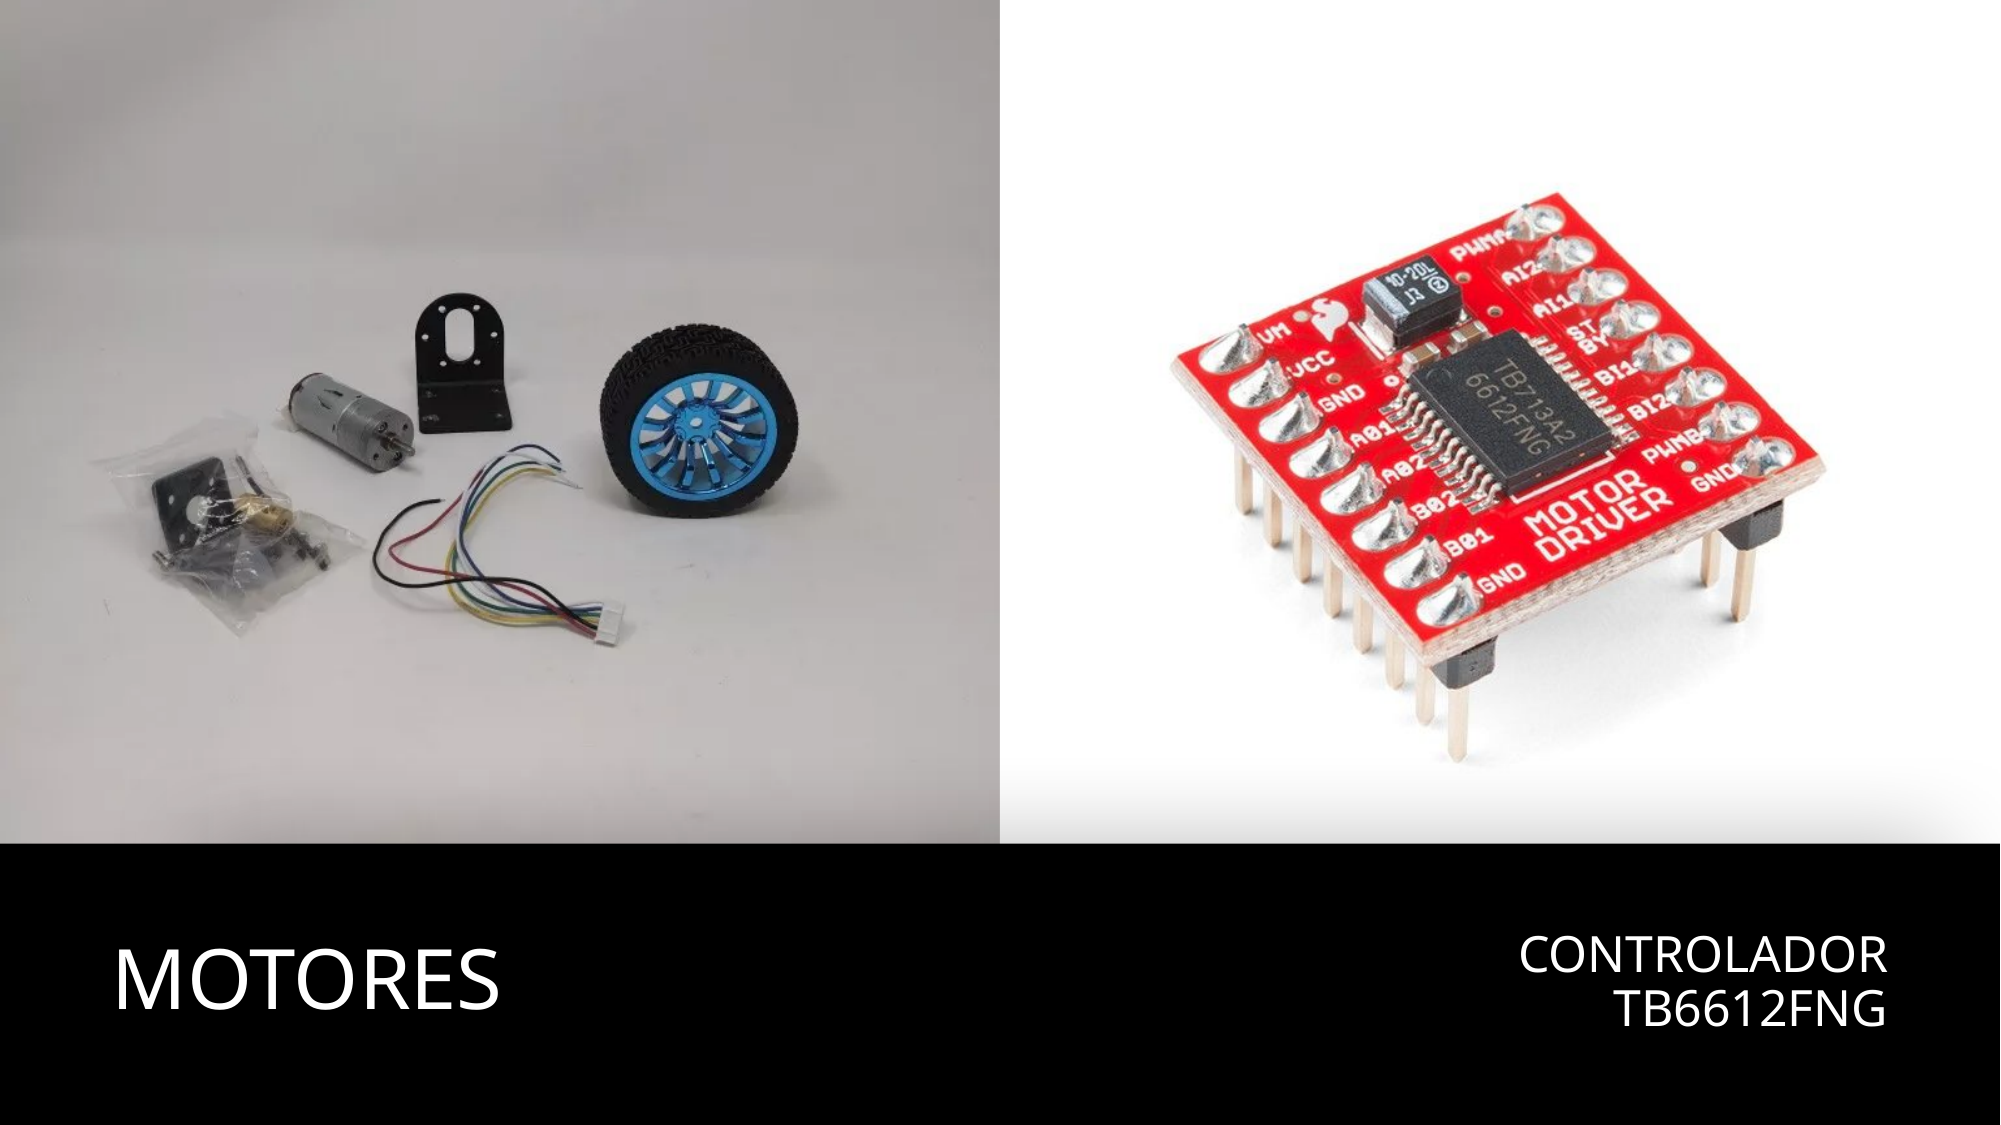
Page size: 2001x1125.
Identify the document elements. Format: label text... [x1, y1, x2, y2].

title MOTORES [96, 886, 1247, 1079]
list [0, 0, 999, 845]
list CONTROLADOR TB6612FNG [1247, 886, 1904, 1079]
picture [999, 0, 2000, 845]
text_box [0, 845, 2000, 1125]
